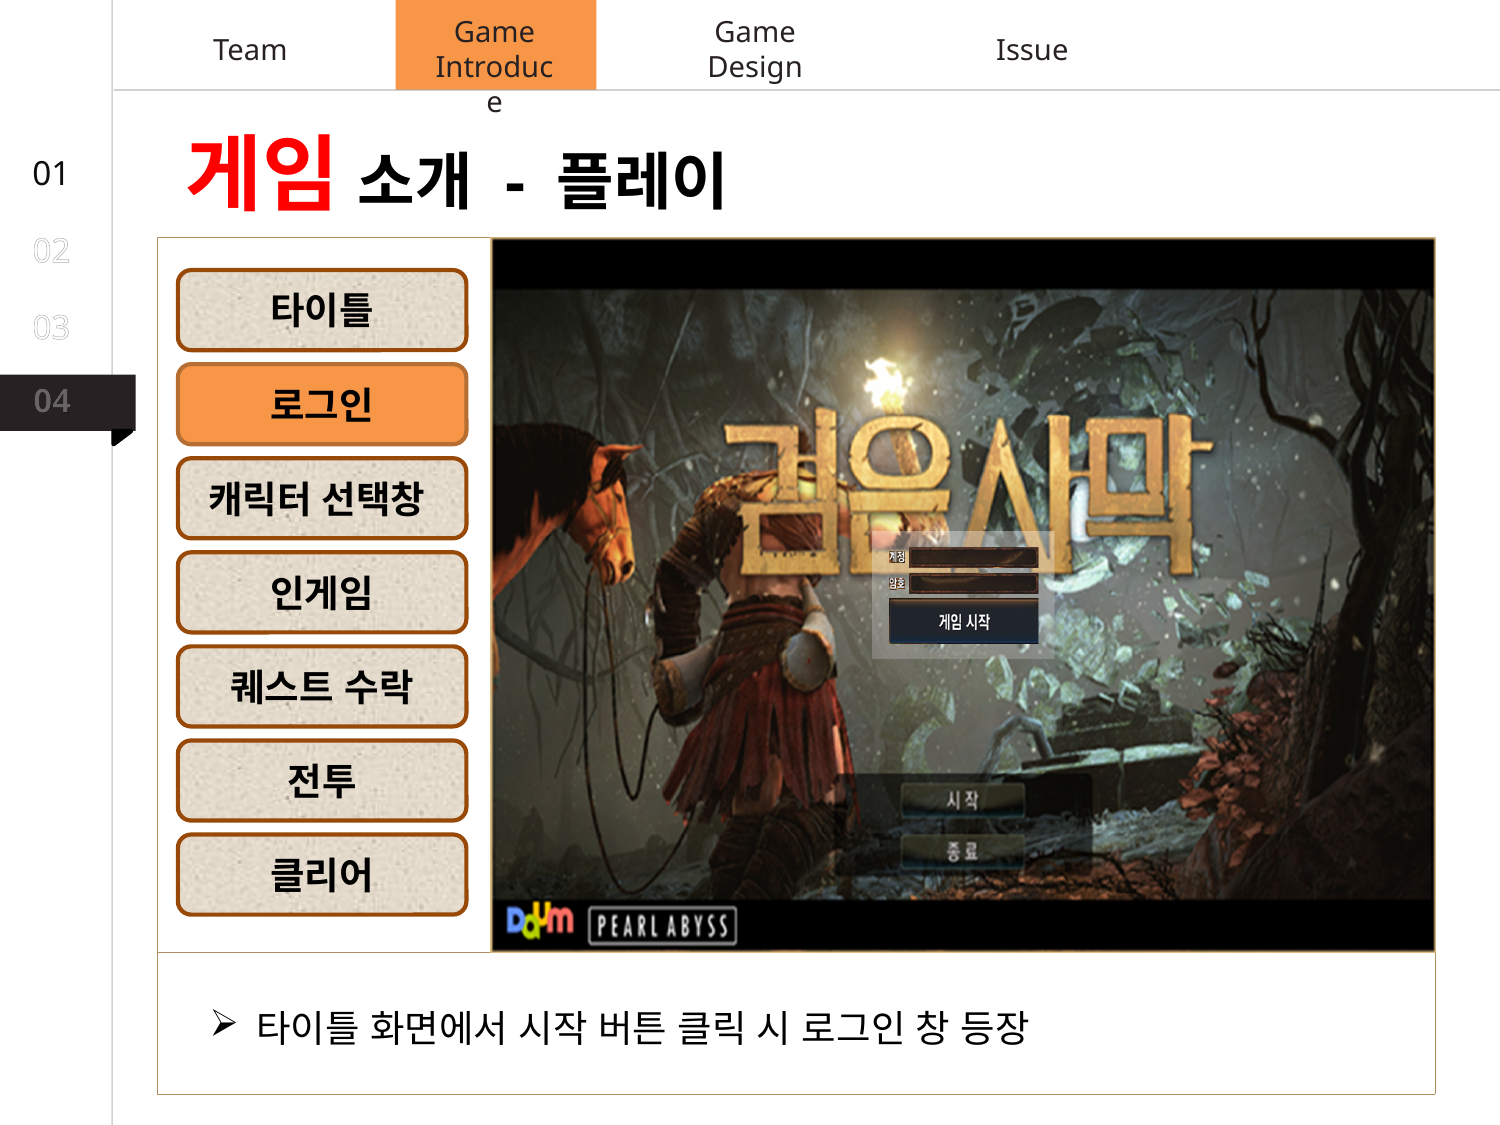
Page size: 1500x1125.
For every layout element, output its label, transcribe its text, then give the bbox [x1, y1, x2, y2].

text_box Game Introduce [415, 5, 574, 89]
text_box 타이틀 화면에서 시작 버튼 클릭 시 로그인 창 등장 [194, 997, 1412, 1058]
text_box [117, 428, 134, 445]
text_box 02 [17, 221, 92, 277]
text_box Issue [936, 23, 1128, 74]
text_box 01 [17, 144, 107, 200]
text_box [0, 373, 107, 433]
text_box 03 [17, 298, 92, 354]
picture [489, 237, 1436, 953]
text_box 게임 소개 - 플레이 [171, 113, 778, 229]
text_box [155, 235, 490, 954]
text_box Game Introduce [415, 98, 574, 126]
text_box Game Design [659, 5, 851, 89]
text_box Team [171, 23, 330, 74]
text_box 04 [18, 371, 93, 427]
text_box [117, 373, 138, 433]
text_box [393, 0, 598, 89]
